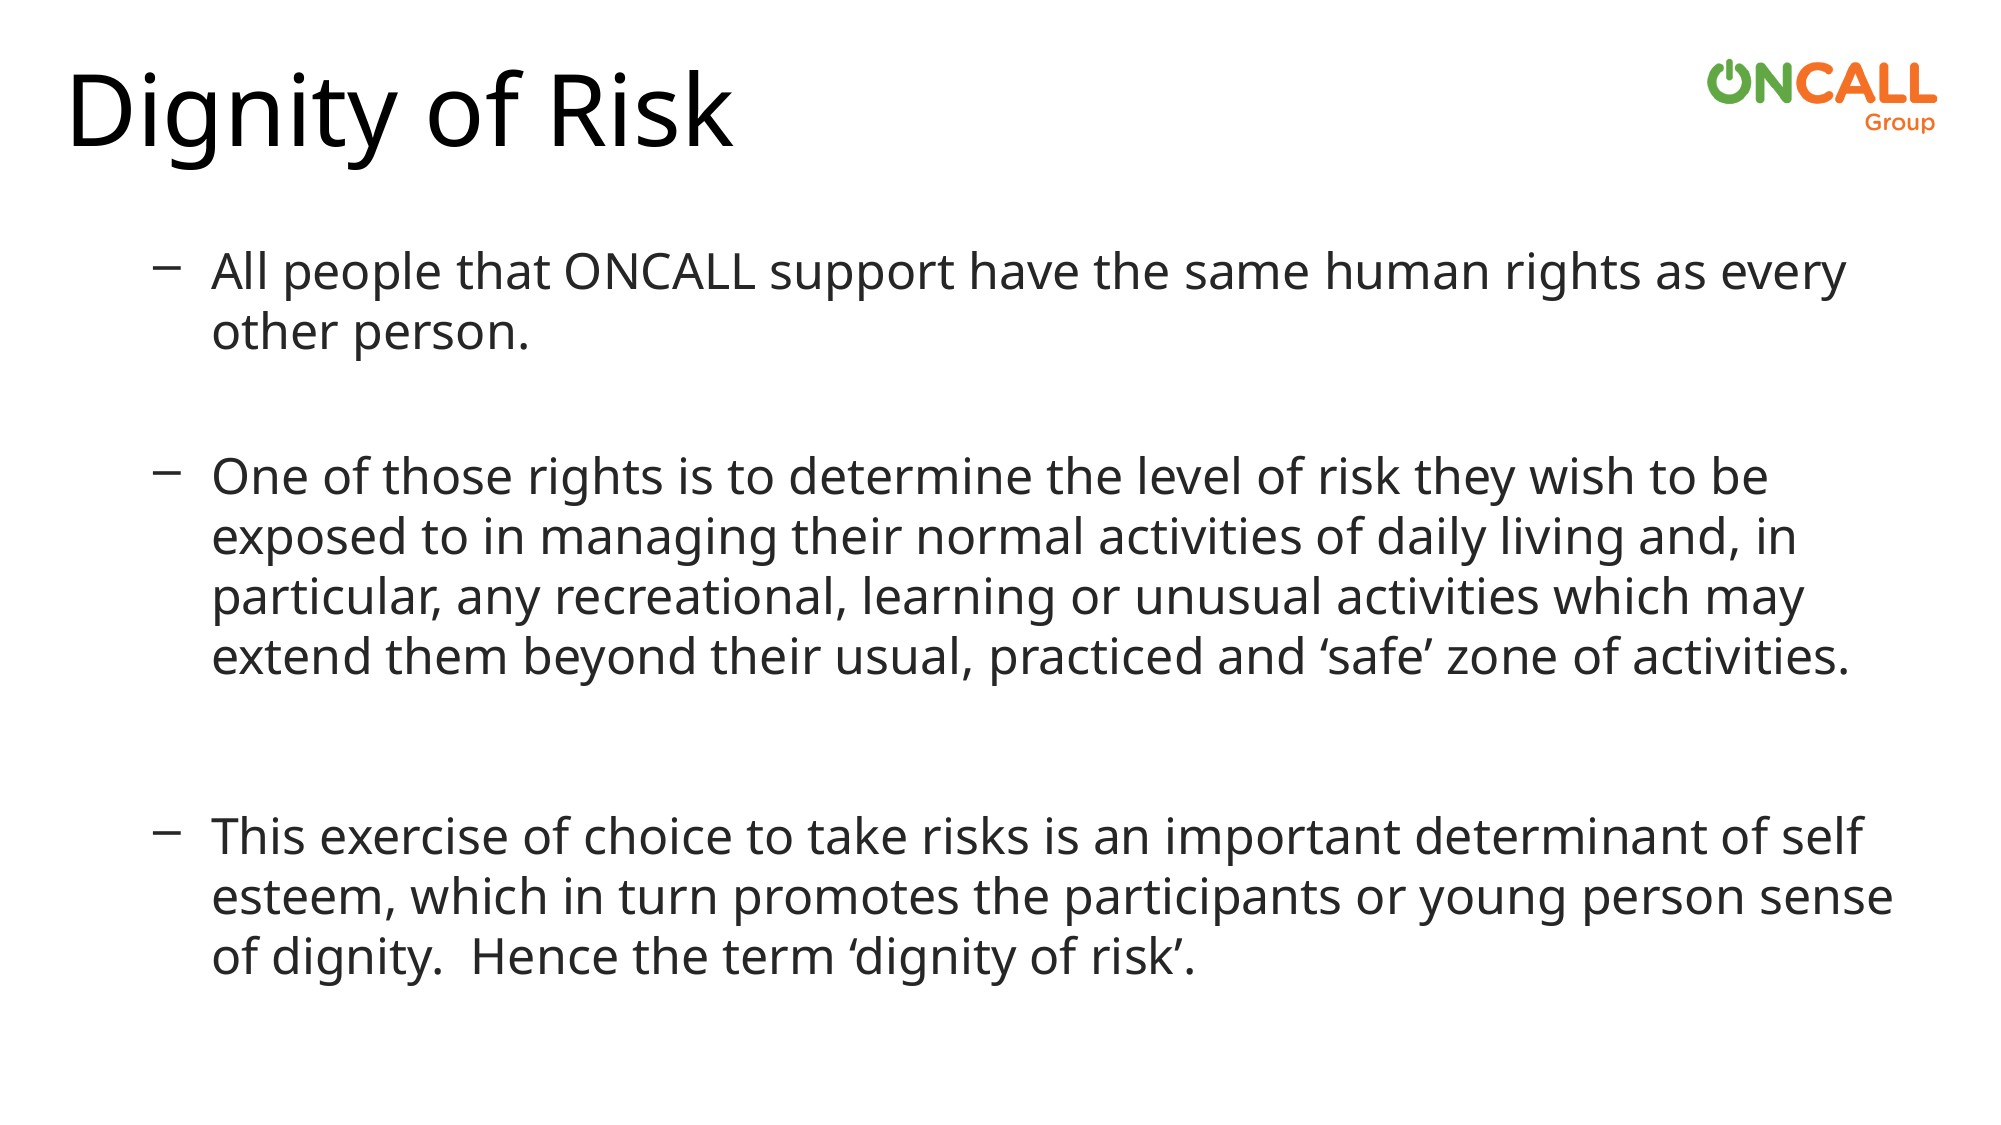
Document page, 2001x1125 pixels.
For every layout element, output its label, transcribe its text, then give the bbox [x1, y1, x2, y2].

list All people that ONCALL support have the same human rights as every other person. One of those rights is to determine the level of risk they wish to be exposed to in managing their normal activities of daily living and, in particular, any recreational, learning or unusual activities which may extend them beyond their usual, practiced and ‘safe’ zone of activities. This exercise of choice to take risks is an important determinant of self esteem, which in turn promotes the participants or young person sense of dignity. Hence the term ‘dignity of risk’. [49, 231, 1951, 1059]
title Dignity of Risk [49, 30, 1951, 183]
